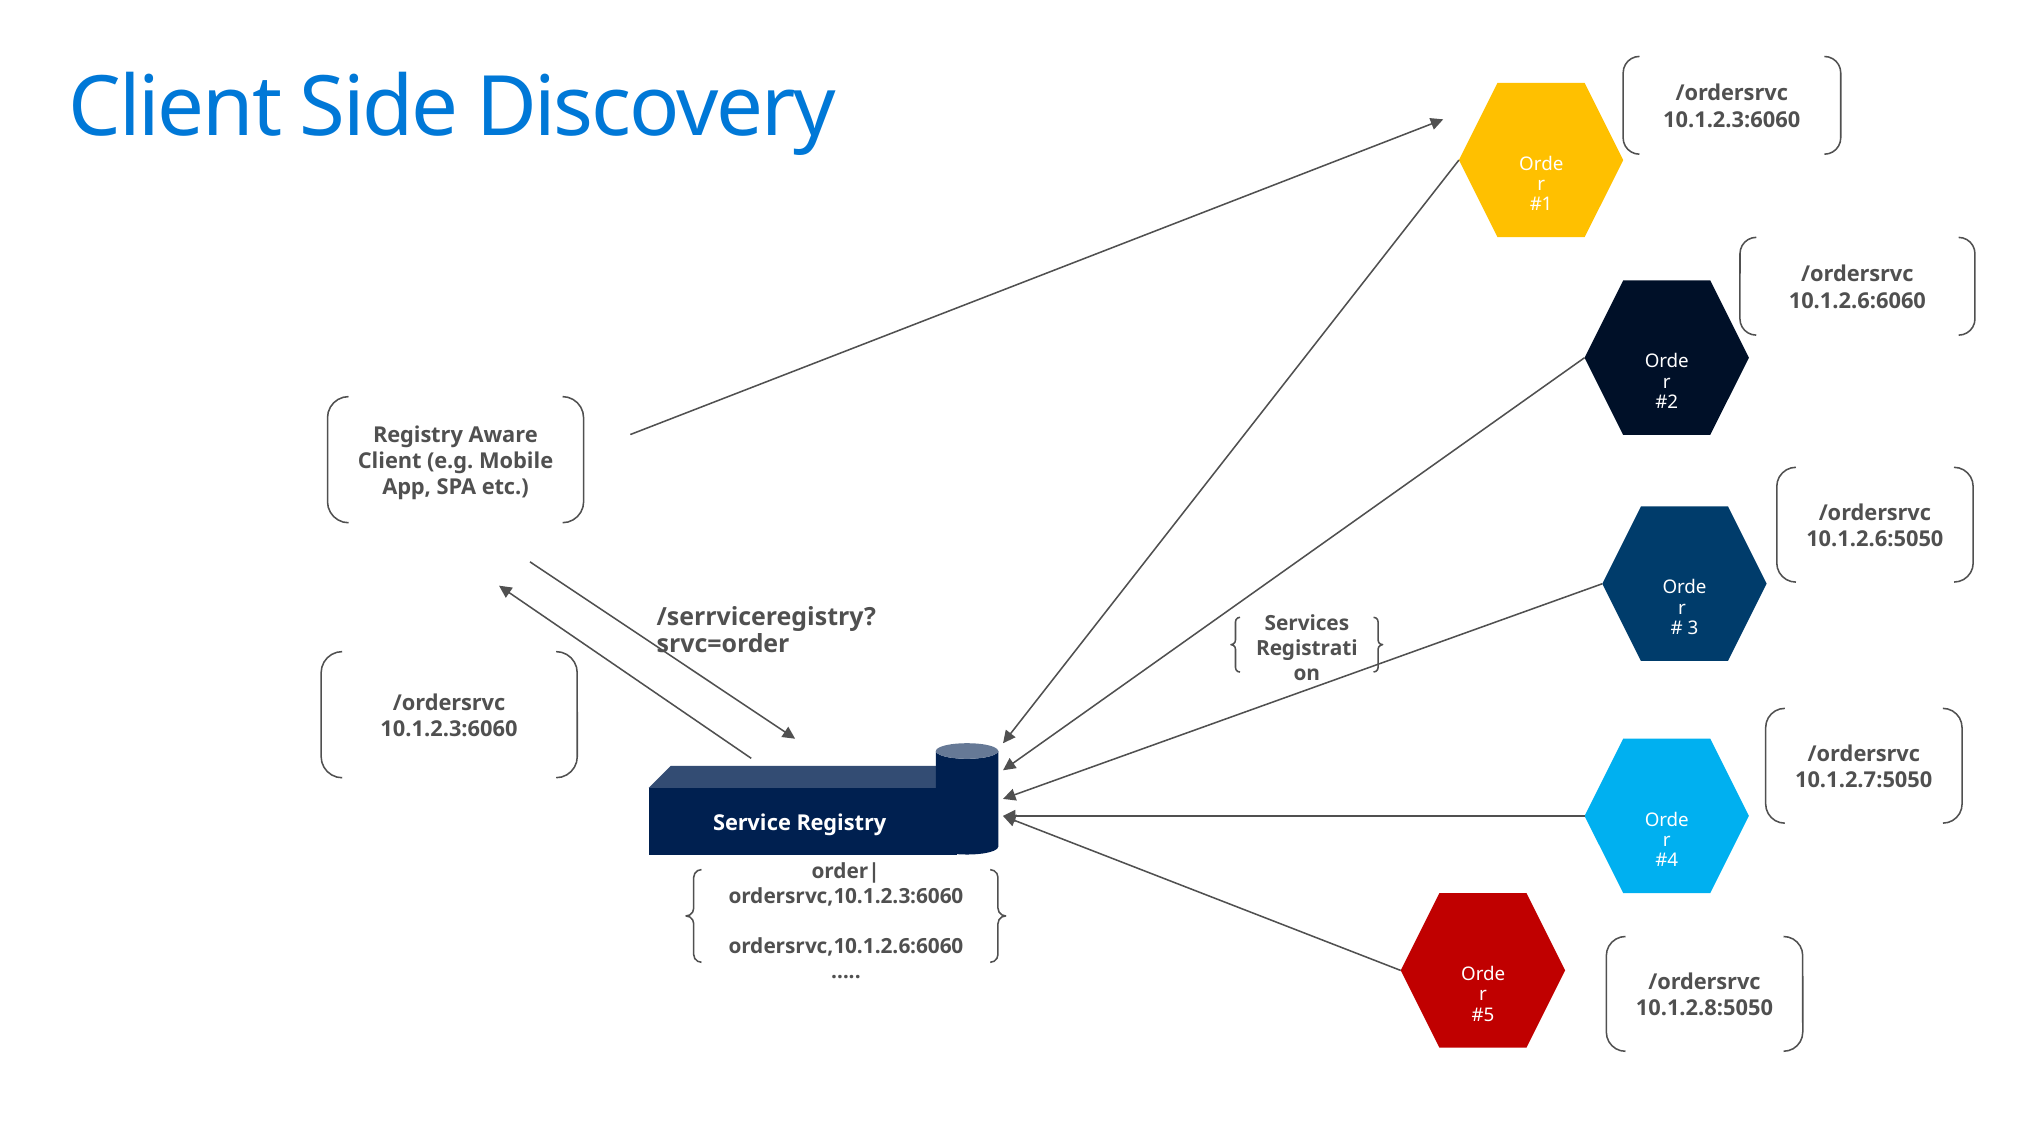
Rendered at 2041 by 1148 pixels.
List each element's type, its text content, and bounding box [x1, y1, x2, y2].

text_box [1002, 56, 1976, 1052]
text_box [648, 743, 1006, 963]
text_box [630, 119, 1002, 435]
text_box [529, 561, 997, 739]
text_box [320, 585, 752, 778]
text_box Registry Aware Client (e.g. Mobile App, SPA etc.) [326, 395, 585, 524]
title Client Side Discovery [45, 48, 1996, 199]
